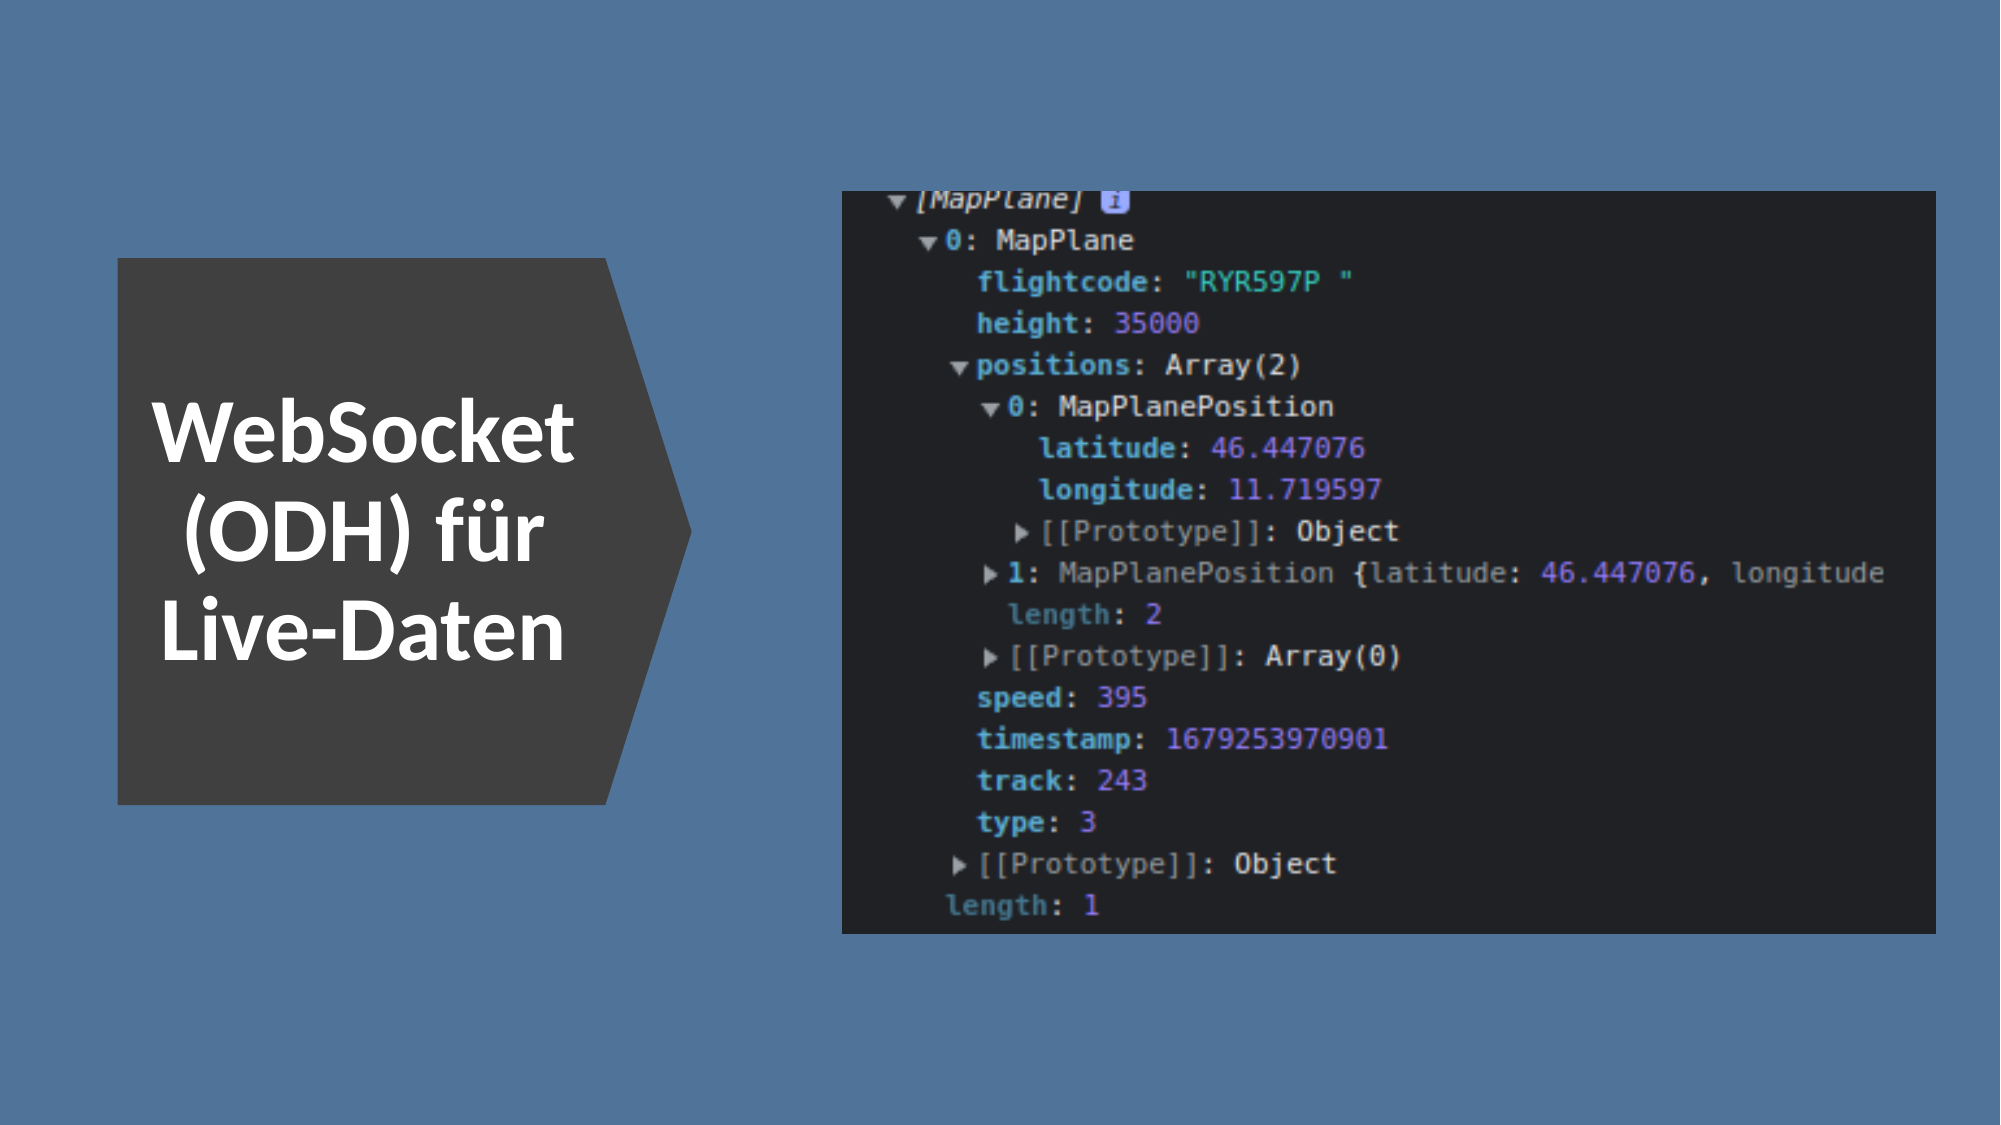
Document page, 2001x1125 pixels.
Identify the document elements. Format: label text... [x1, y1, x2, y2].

text_box [117, 258, 692, 806]
title WebSocket (ODH) für Live-Daten [128, 322, 600, 741]
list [842, 190, 1937, 935]
